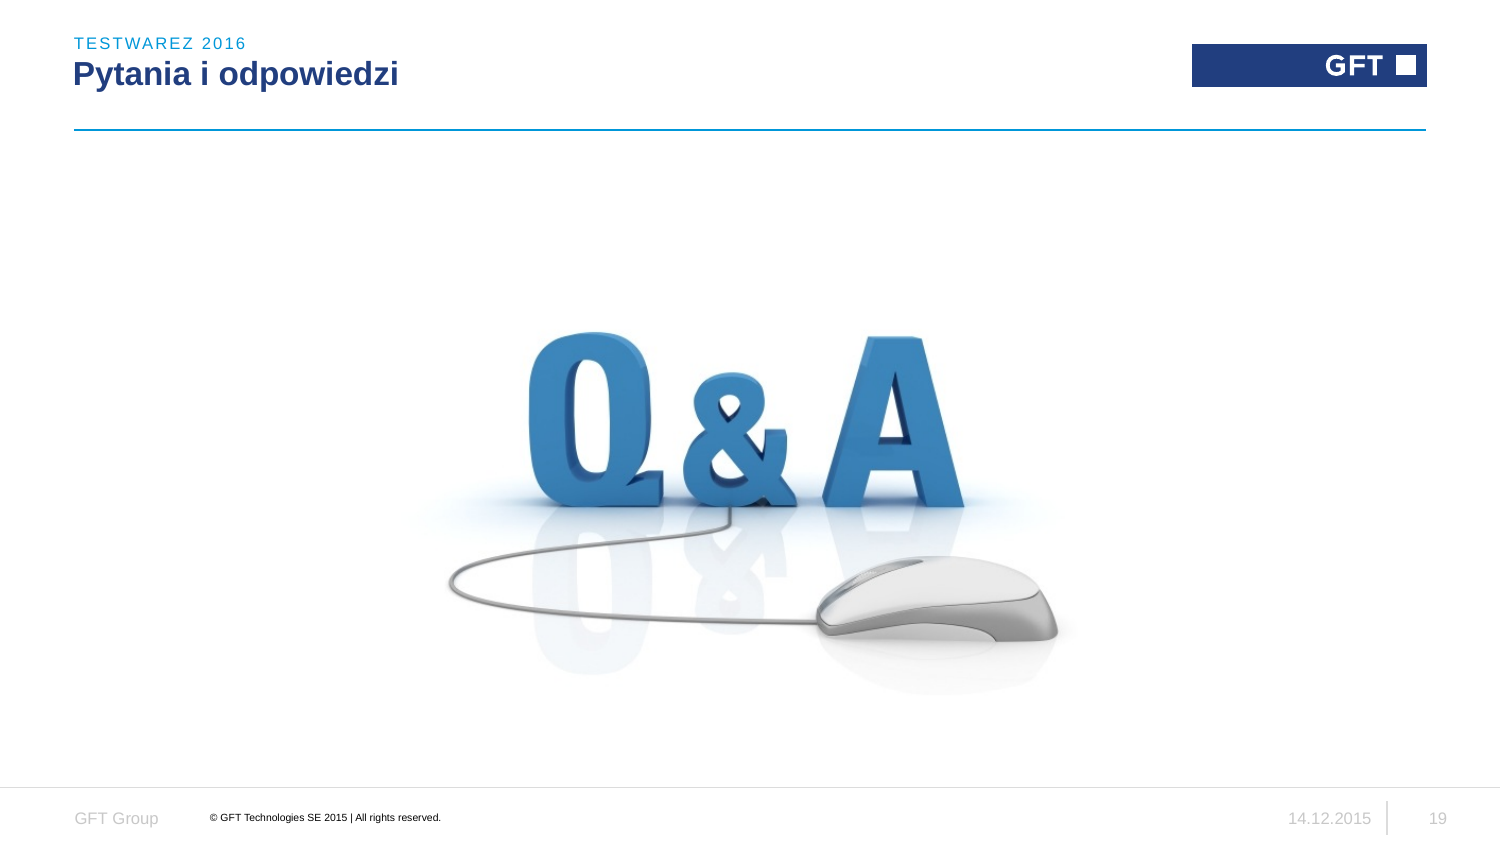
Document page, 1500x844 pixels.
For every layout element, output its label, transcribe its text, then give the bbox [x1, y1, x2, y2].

list TestWarez 2016 [73, 32, 1172, 53]
picture [300, 143, 1202, 743]
title Pytania i odpowiedzi [72, 56, 1171, 94]
